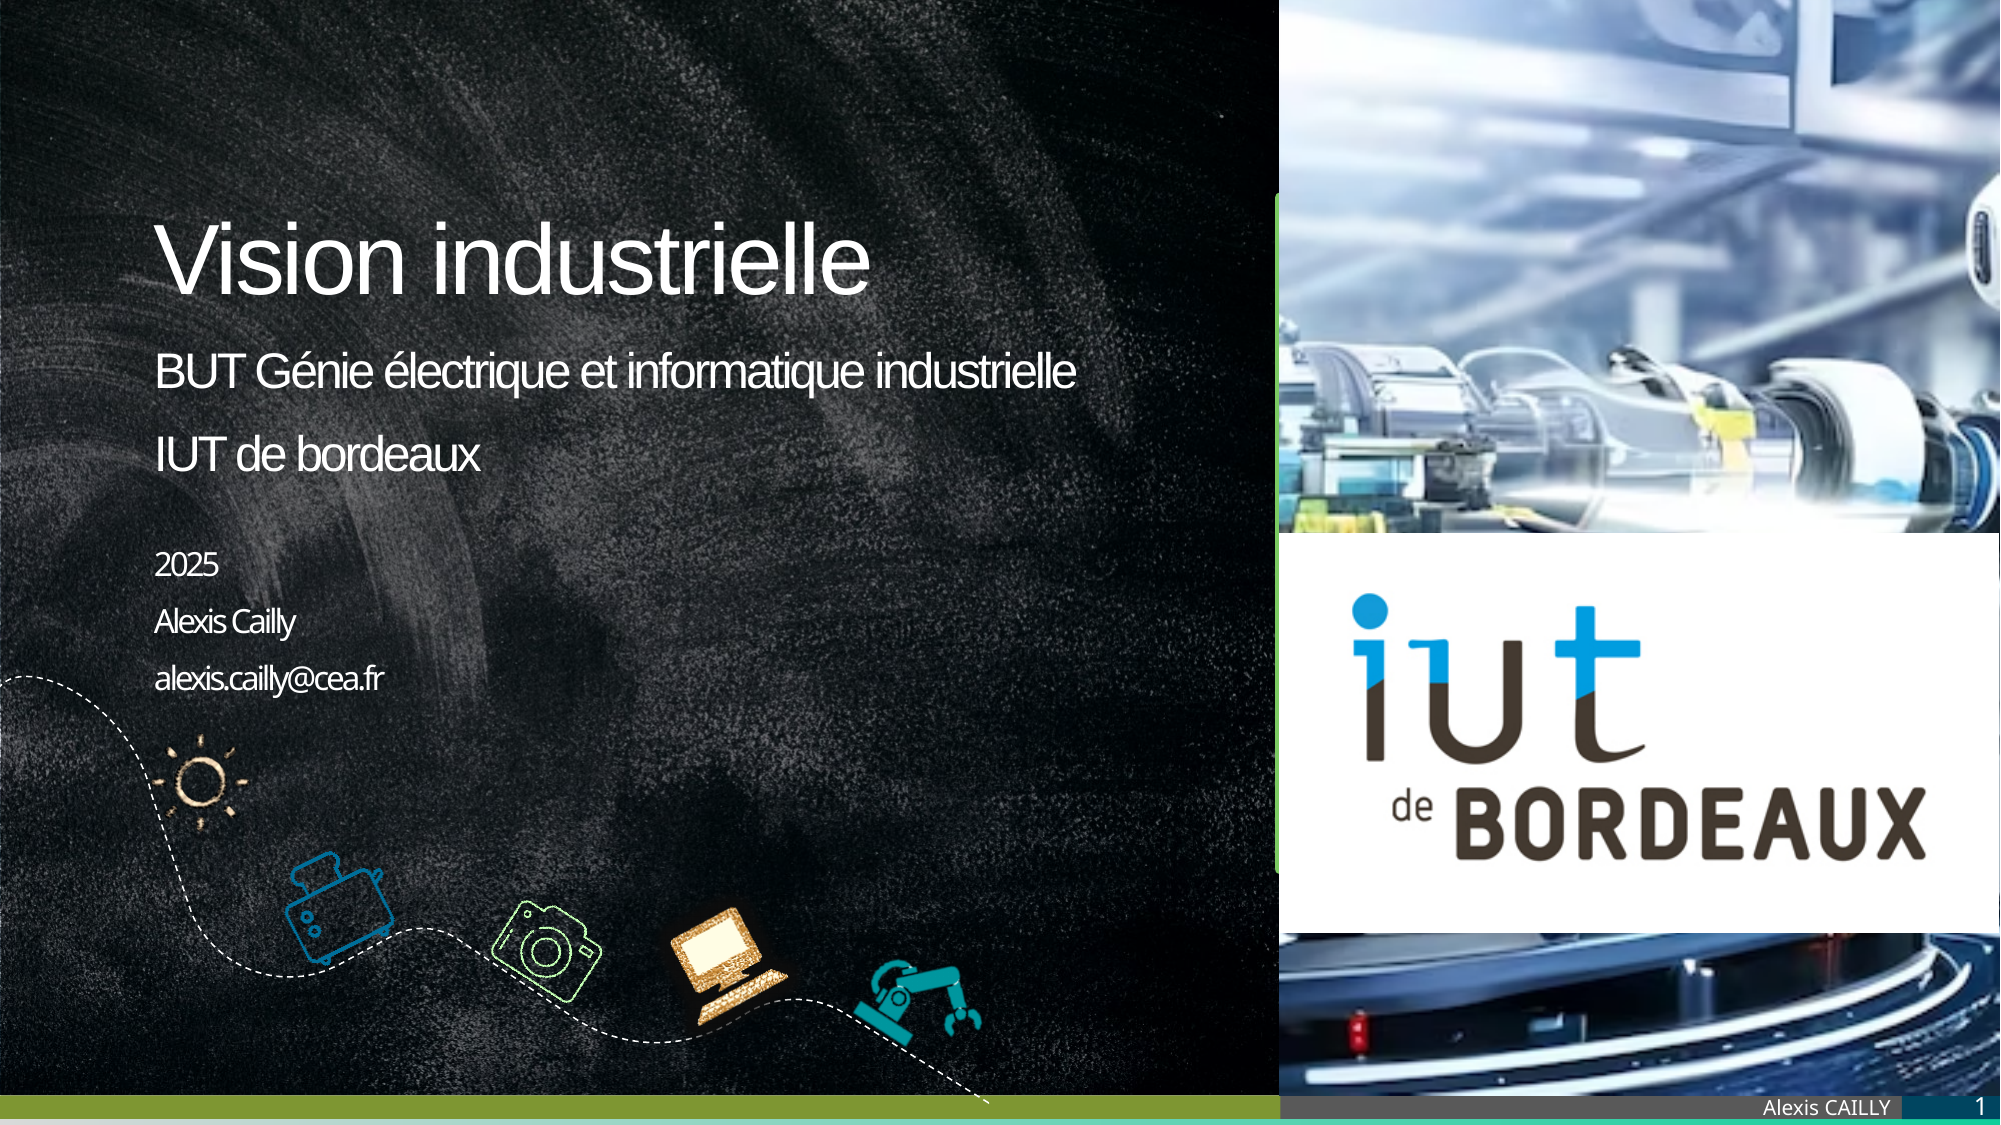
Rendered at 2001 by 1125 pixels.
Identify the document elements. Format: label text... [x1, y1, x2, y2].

slide_number 1 [1901, 1096, 2000, 1120]
title Vision industrielle BUT Génie électrique et informatique industrielle IUT de bordeaux [153, 227, 1202, 482]
subtitle 2025 Alexis Cailly alexis.cailly@cea.fr [153, 548, 771, 667]
picture [0, 0, 2000, 1096]
